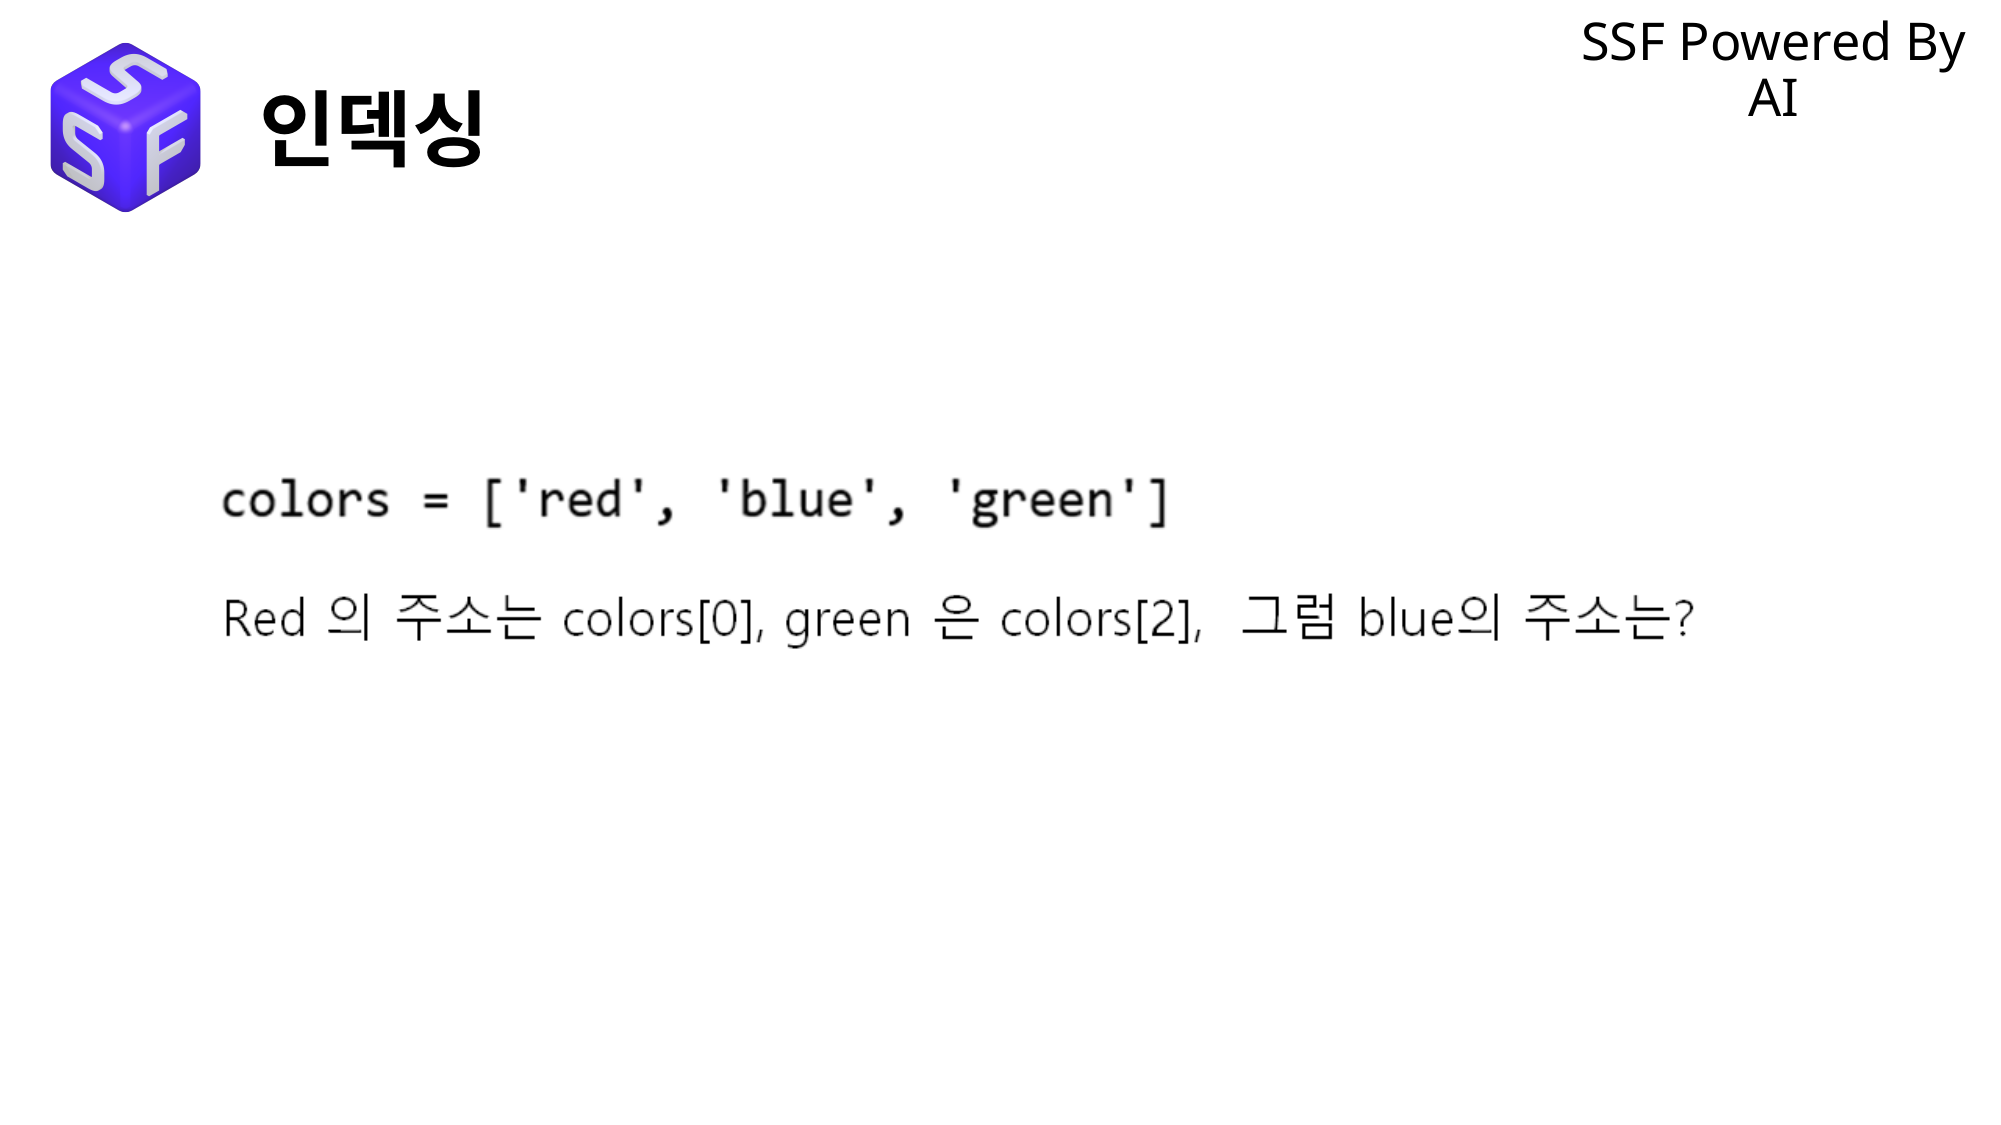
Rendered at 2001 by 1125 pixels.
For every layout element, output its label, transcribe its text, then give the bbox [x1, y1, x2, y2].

picture [190, 447, 1809, 678]
title SSF Powered By AI [1547, 0, 2000, 144]
text_box 인덱싱 [244, 69, 1730, 185]
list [38, 40, 213, 216]
